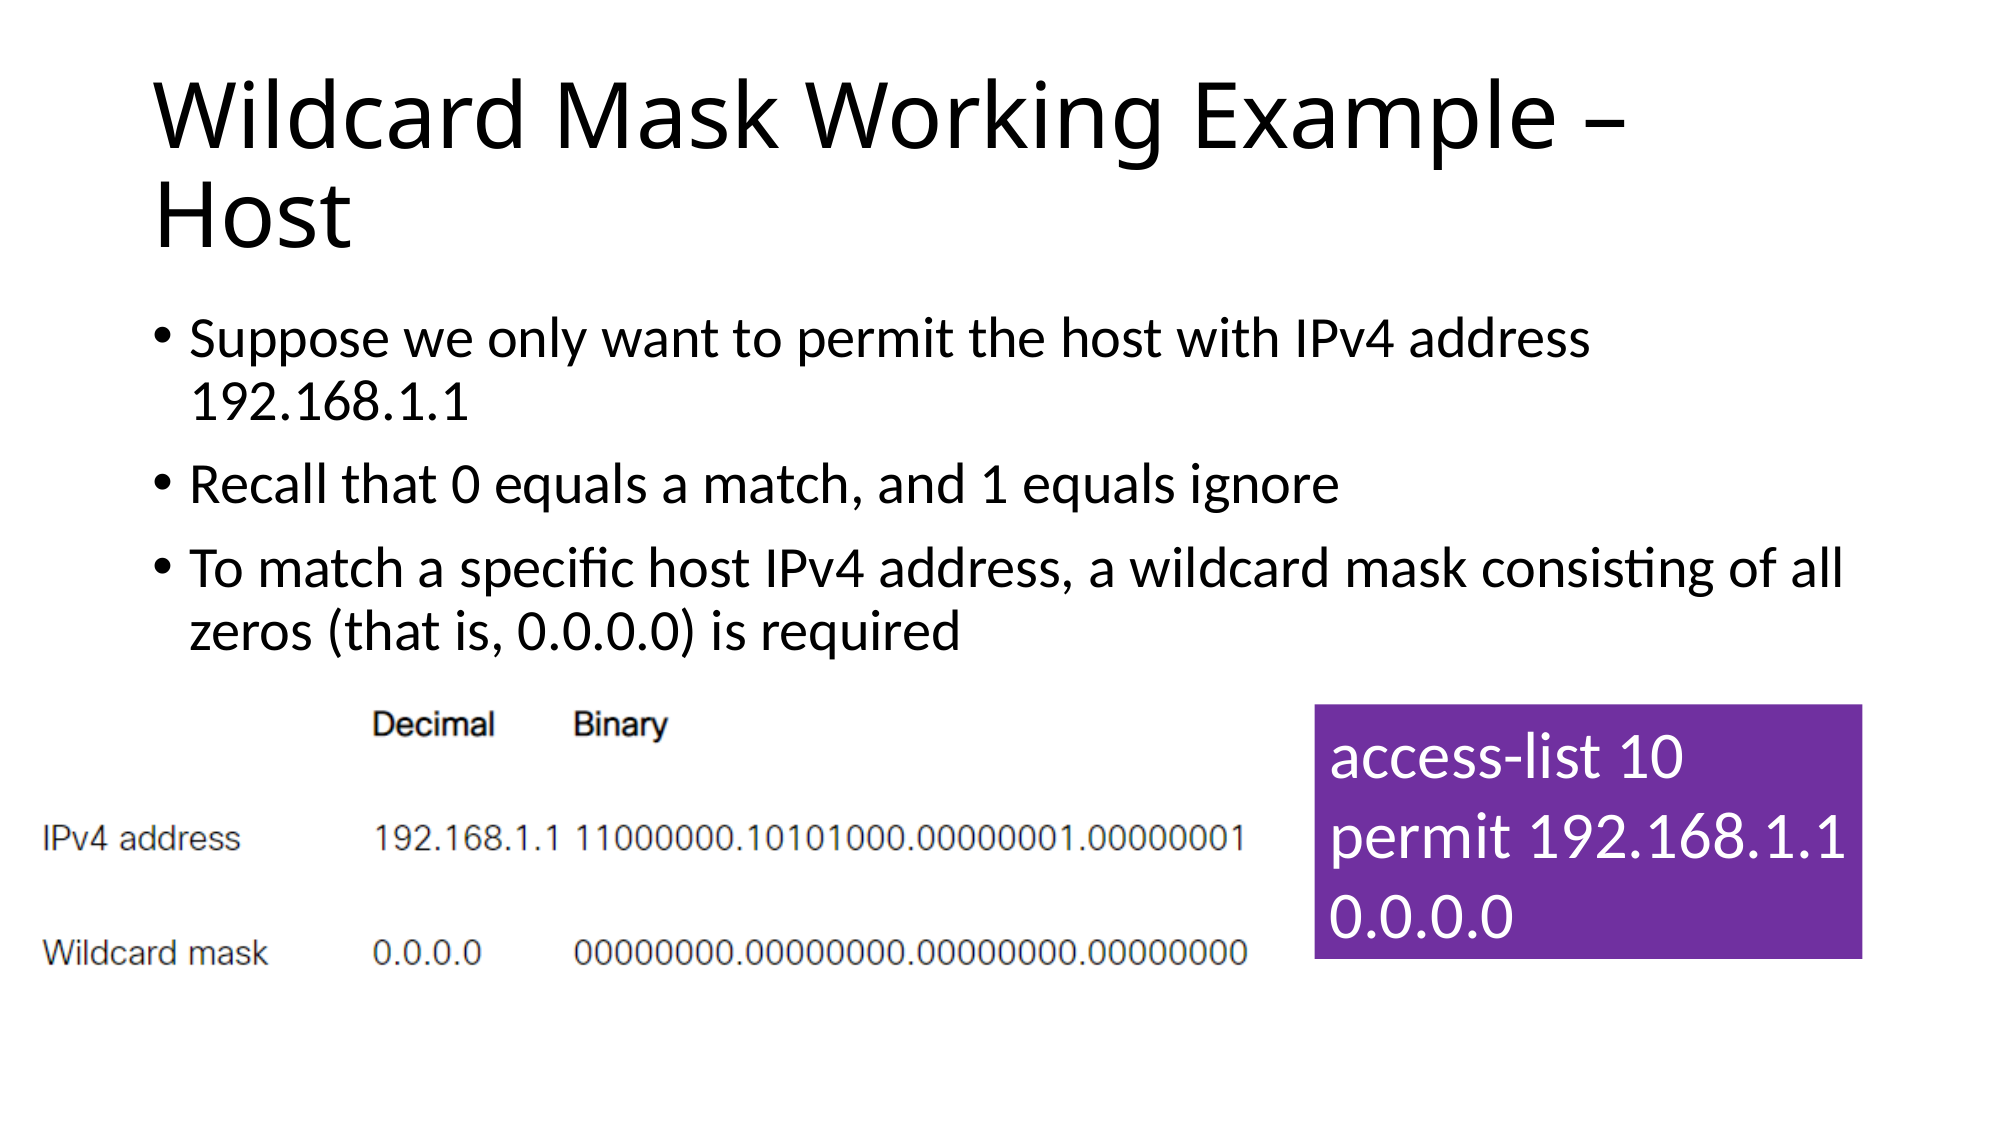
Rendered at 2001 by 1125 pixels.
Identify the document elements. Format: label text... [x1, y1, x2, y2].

list Suppose we only want to permit the host with IPv4 address 192.168.1.1 Recall that 0 equals a match, and 1 equals ignore To match a specific host IPv4 address, a wildcard mask consisting of all zeros (that is, 0.0.0.0) is required [137, 299, 1863, 1014]
title Wildcard Mask Working Example – Host [137, 59, 1863, 278]
picture [26, 682, 1264, 1014]
text_box access-list 10 permit 192.168.1.1 0.0.0.0 [1314, 704, 1863, 959]
